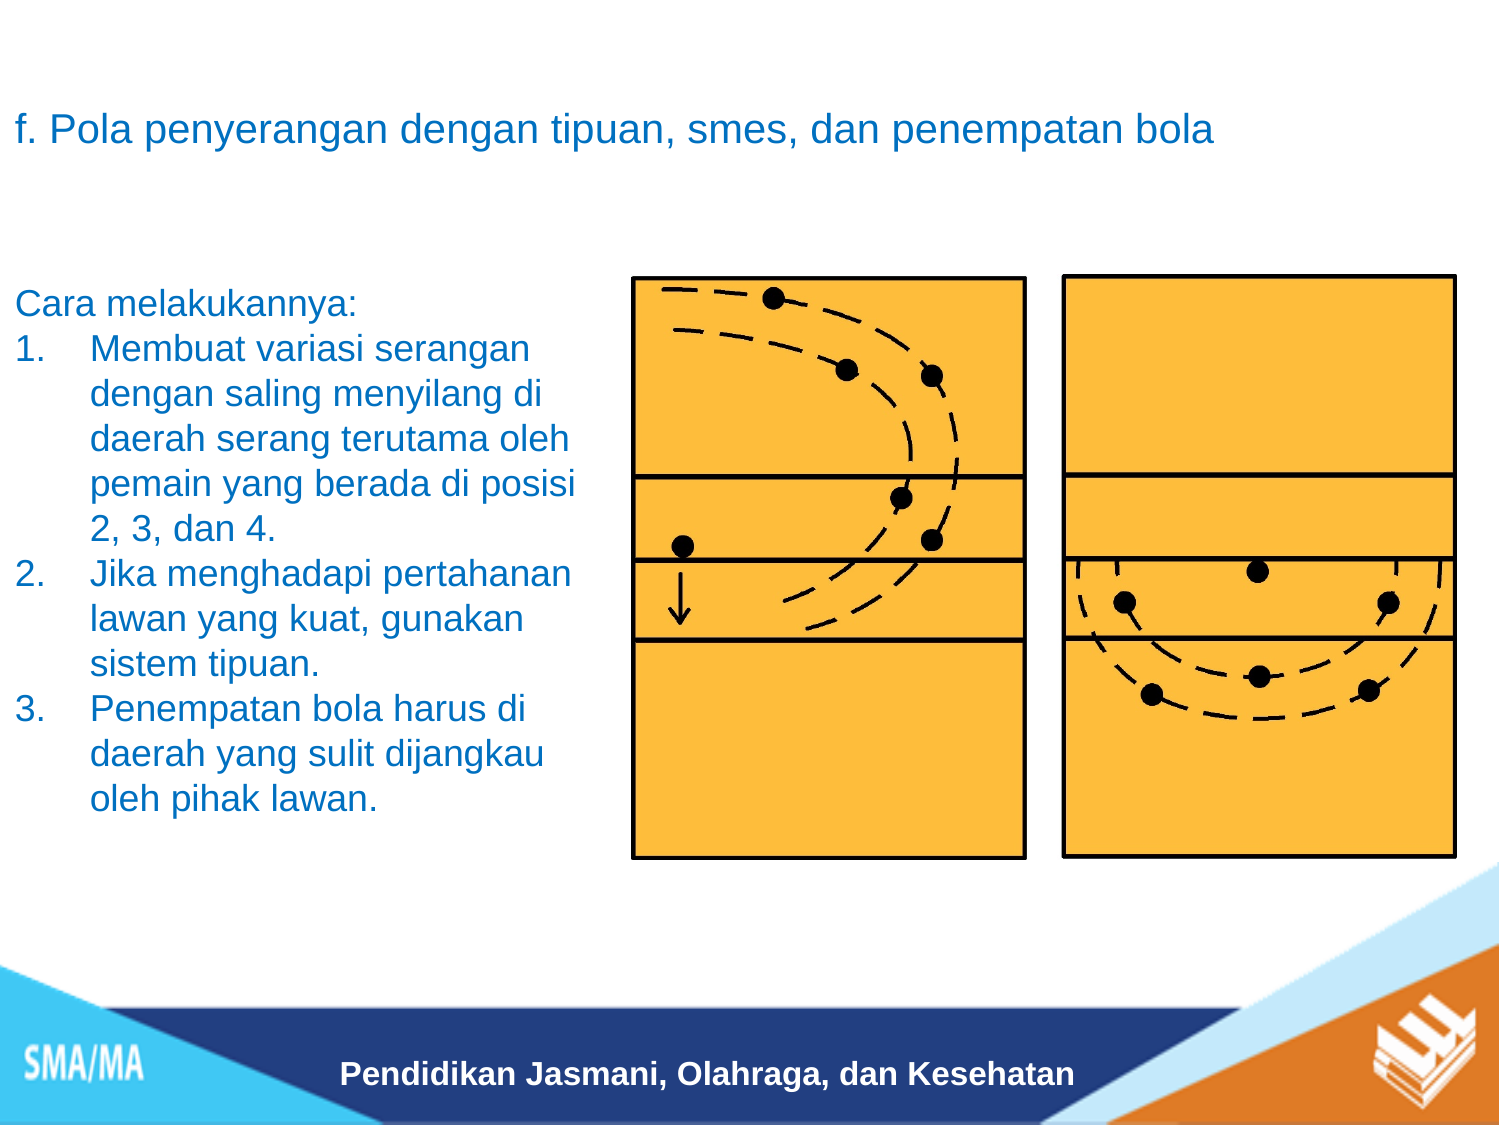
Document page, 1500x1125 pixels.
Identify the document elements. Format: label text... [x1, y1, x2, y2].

text_box f. Pola penyerangan dengan tipuan, smes, dan penempatan bola [0, 77, 1377, 177]
picture [0, 862, 1499, 1125]
text_box Cara melakukannya: Membuat variasi serangan dengan saling menyilang di daerah serang terutama oleh pemain yang berada di posisi 2, 3, dan 4. Jika menghadapi pertahanan lawan yang kuat, gunakan sistem tipuan. Penempatan bola harus di daerah yang sulit dijangkau oleh pihak lawan. [0, 266, 602, 833]
picture [631, 274, 1457, 860]
